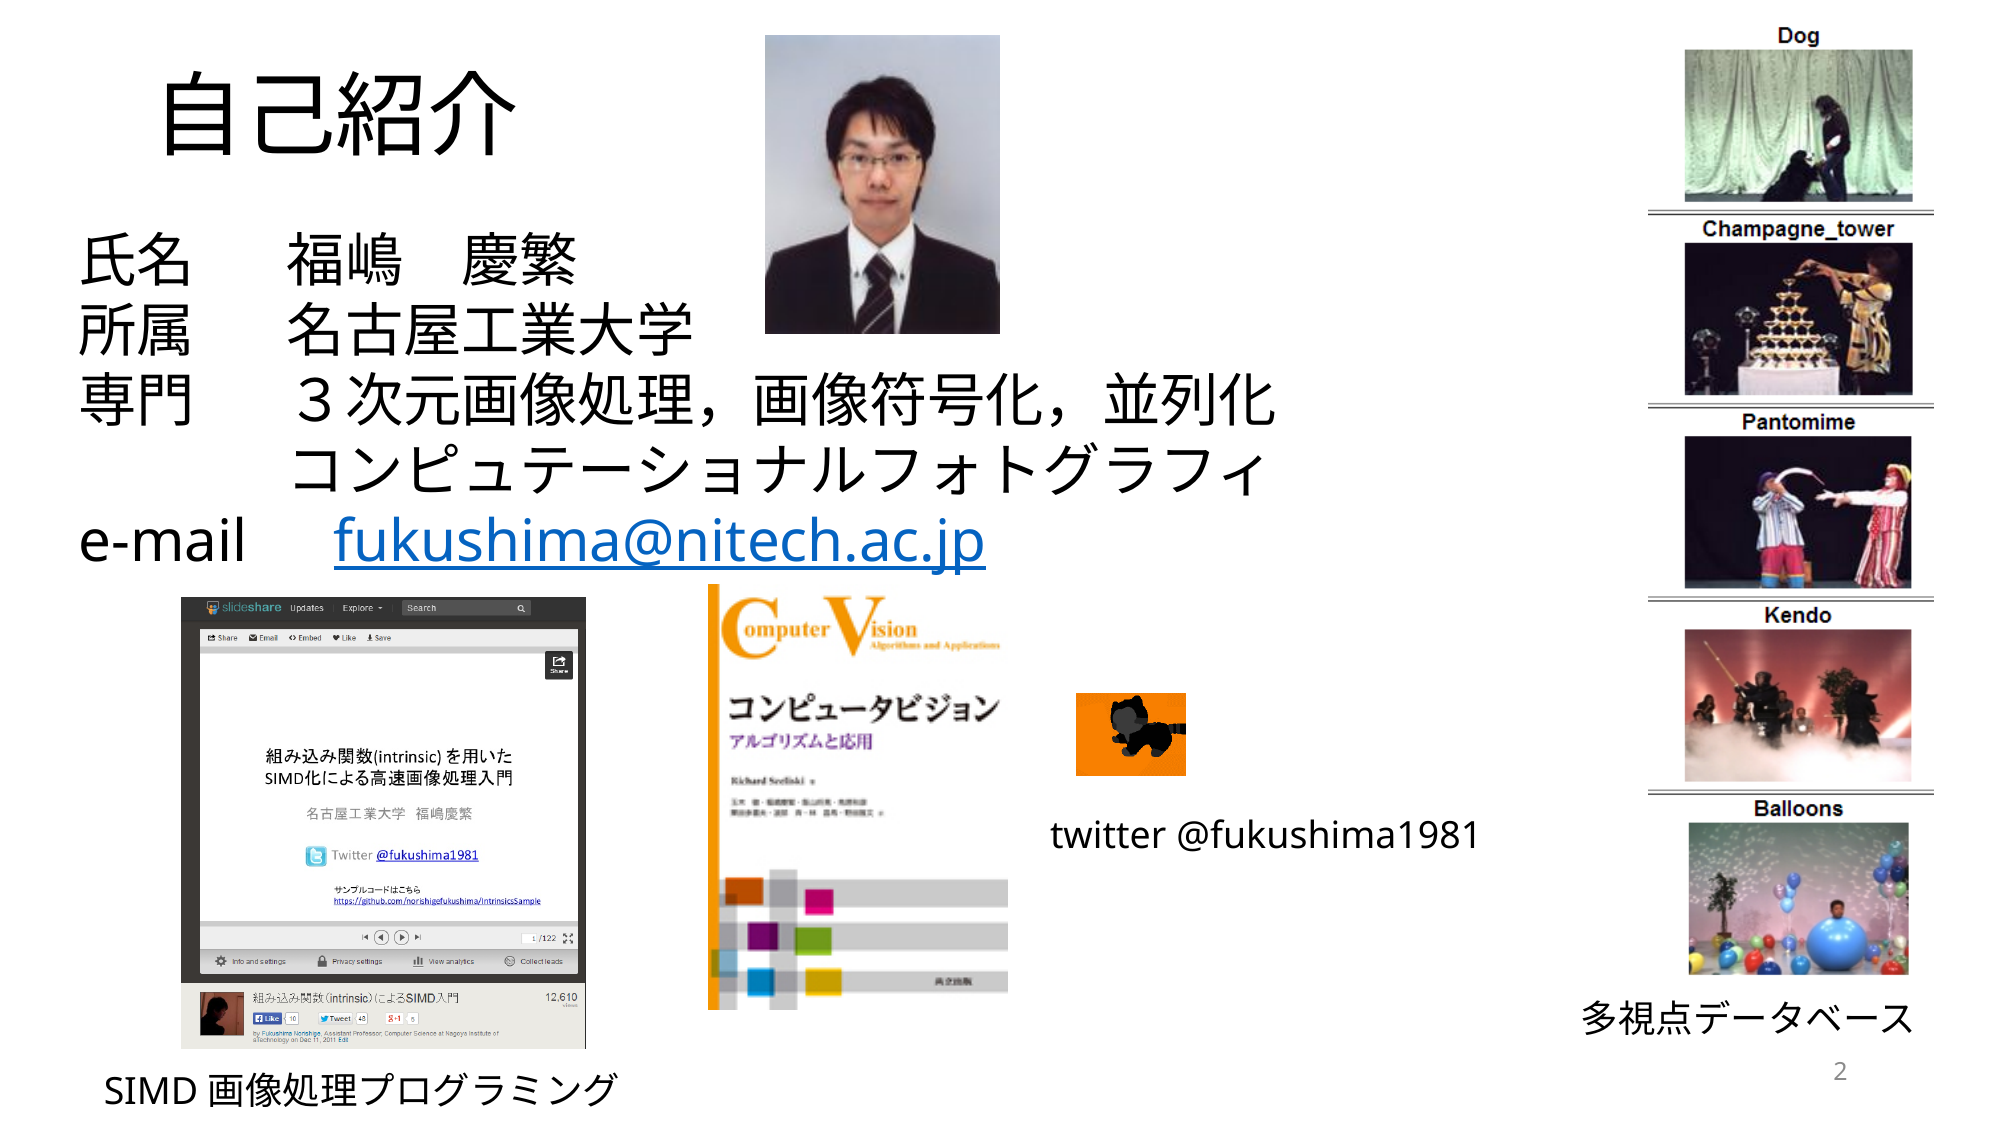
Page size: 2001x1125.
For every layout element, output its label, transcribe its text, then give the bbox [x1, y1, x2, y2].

picture [181, 597, 586, 1049]
title 自己紹介 [137, 9, 1863, 228]
text_box 氏名 福嶋 慶繁 所属 名古屋工業大学 専門 ３次元画像処理，画像符号化，並列化 コンピュテーショナルフォトグラフィ e-mail fukushima@nitech.ac.jp [63, 215, 1293, 590]
picture [765, 35, 1000, 334]
text_box twitter @fukushima1981 [1035, 803, 1498, 864]
slide_number 2 [1412, 1042, 1863, 1103]
picture [708, 584, 1008, 1010]
text_box SIMD画像処理プログラミング [88, 1060, 635, 1120]
text_box 多視点データベース [1565, 987, 1931, 1048]
picture [1648, 22, 1934, 983]
picture [1075, 693, 1186, 776]
